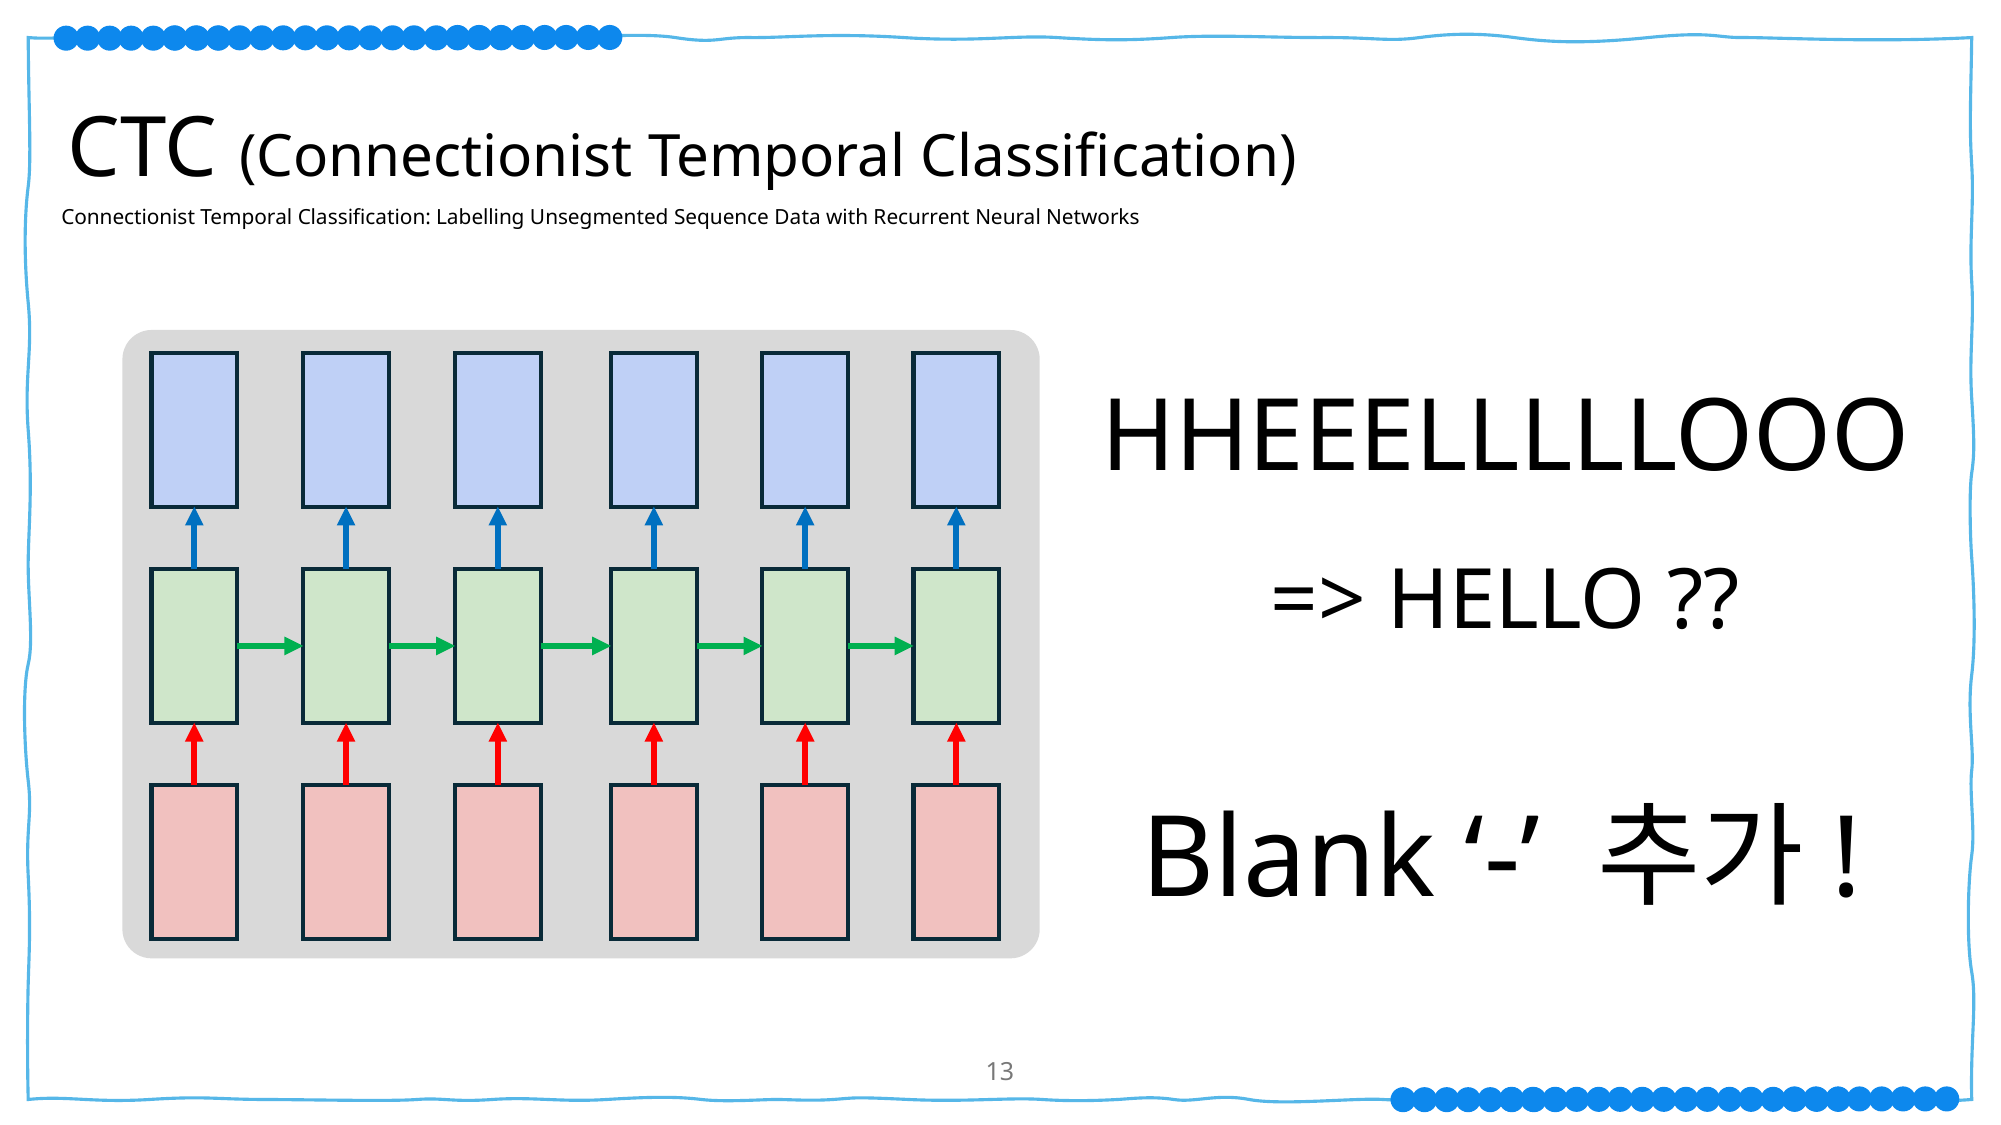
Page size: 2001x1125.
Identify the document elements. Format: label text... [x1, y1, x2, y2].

text_box Connectionist Temporal Classification: Labelling Unsegmented Sequence Data with Recurrent Neural Networks [46, 196, 1160, 237]
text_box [121, 329, 1041, 959]
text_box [1389, 1085, 1960, 1113]
slide_number 12 [1094, 1099, 1225, 1103]
text_box [22, 32, 1976, 1104]
text_box => HELLO ?? [1256, 537, 1756, 653]
text_box Blank ‘-’ 추가! [1126, 776, 1877, 927]
text_box HHEEELLLLLOOO [1086, 363, 1926, 498]
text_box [53, 24, 623, 52]
